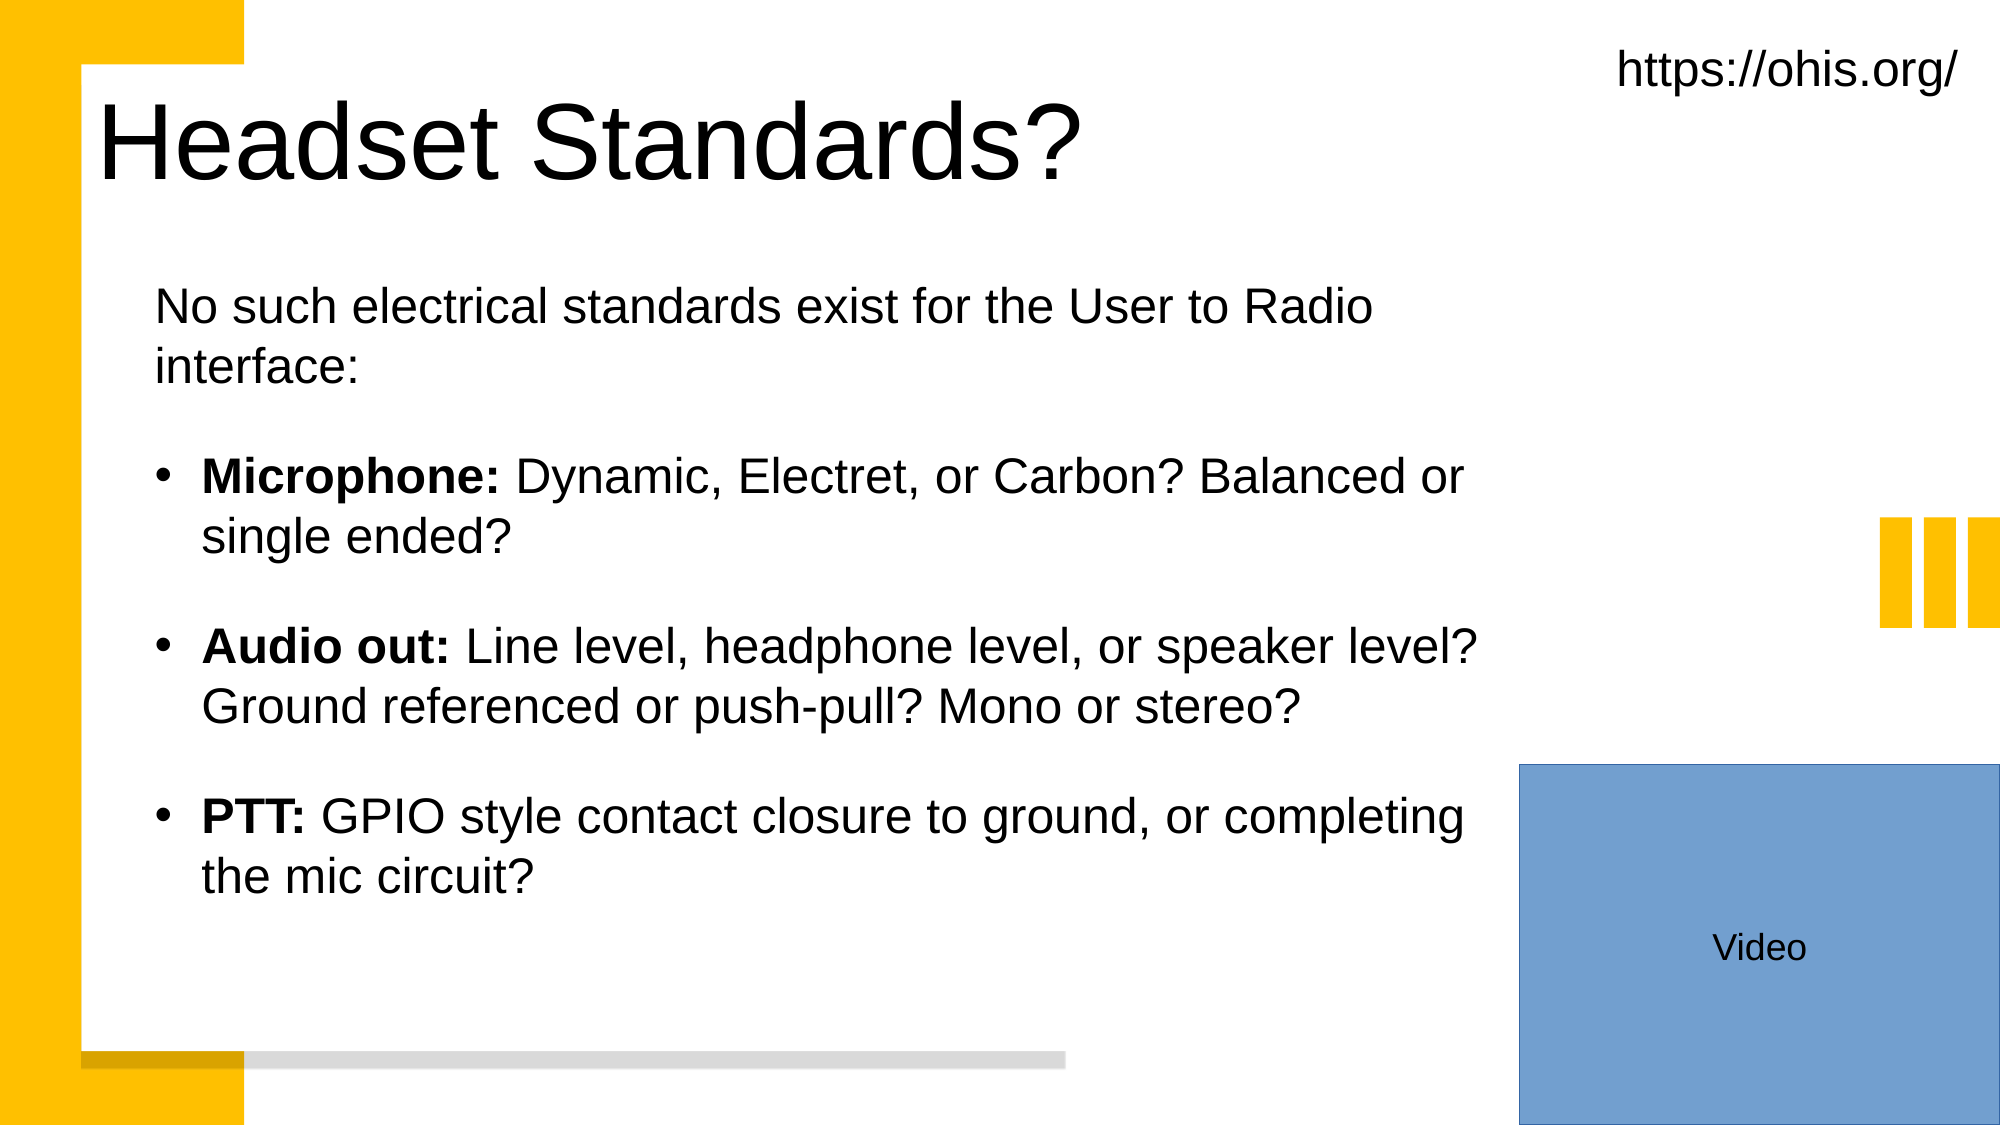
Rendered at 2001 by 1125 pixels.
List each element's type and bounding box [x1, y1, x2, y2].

text_box [0, 0, 2000, 1125]
